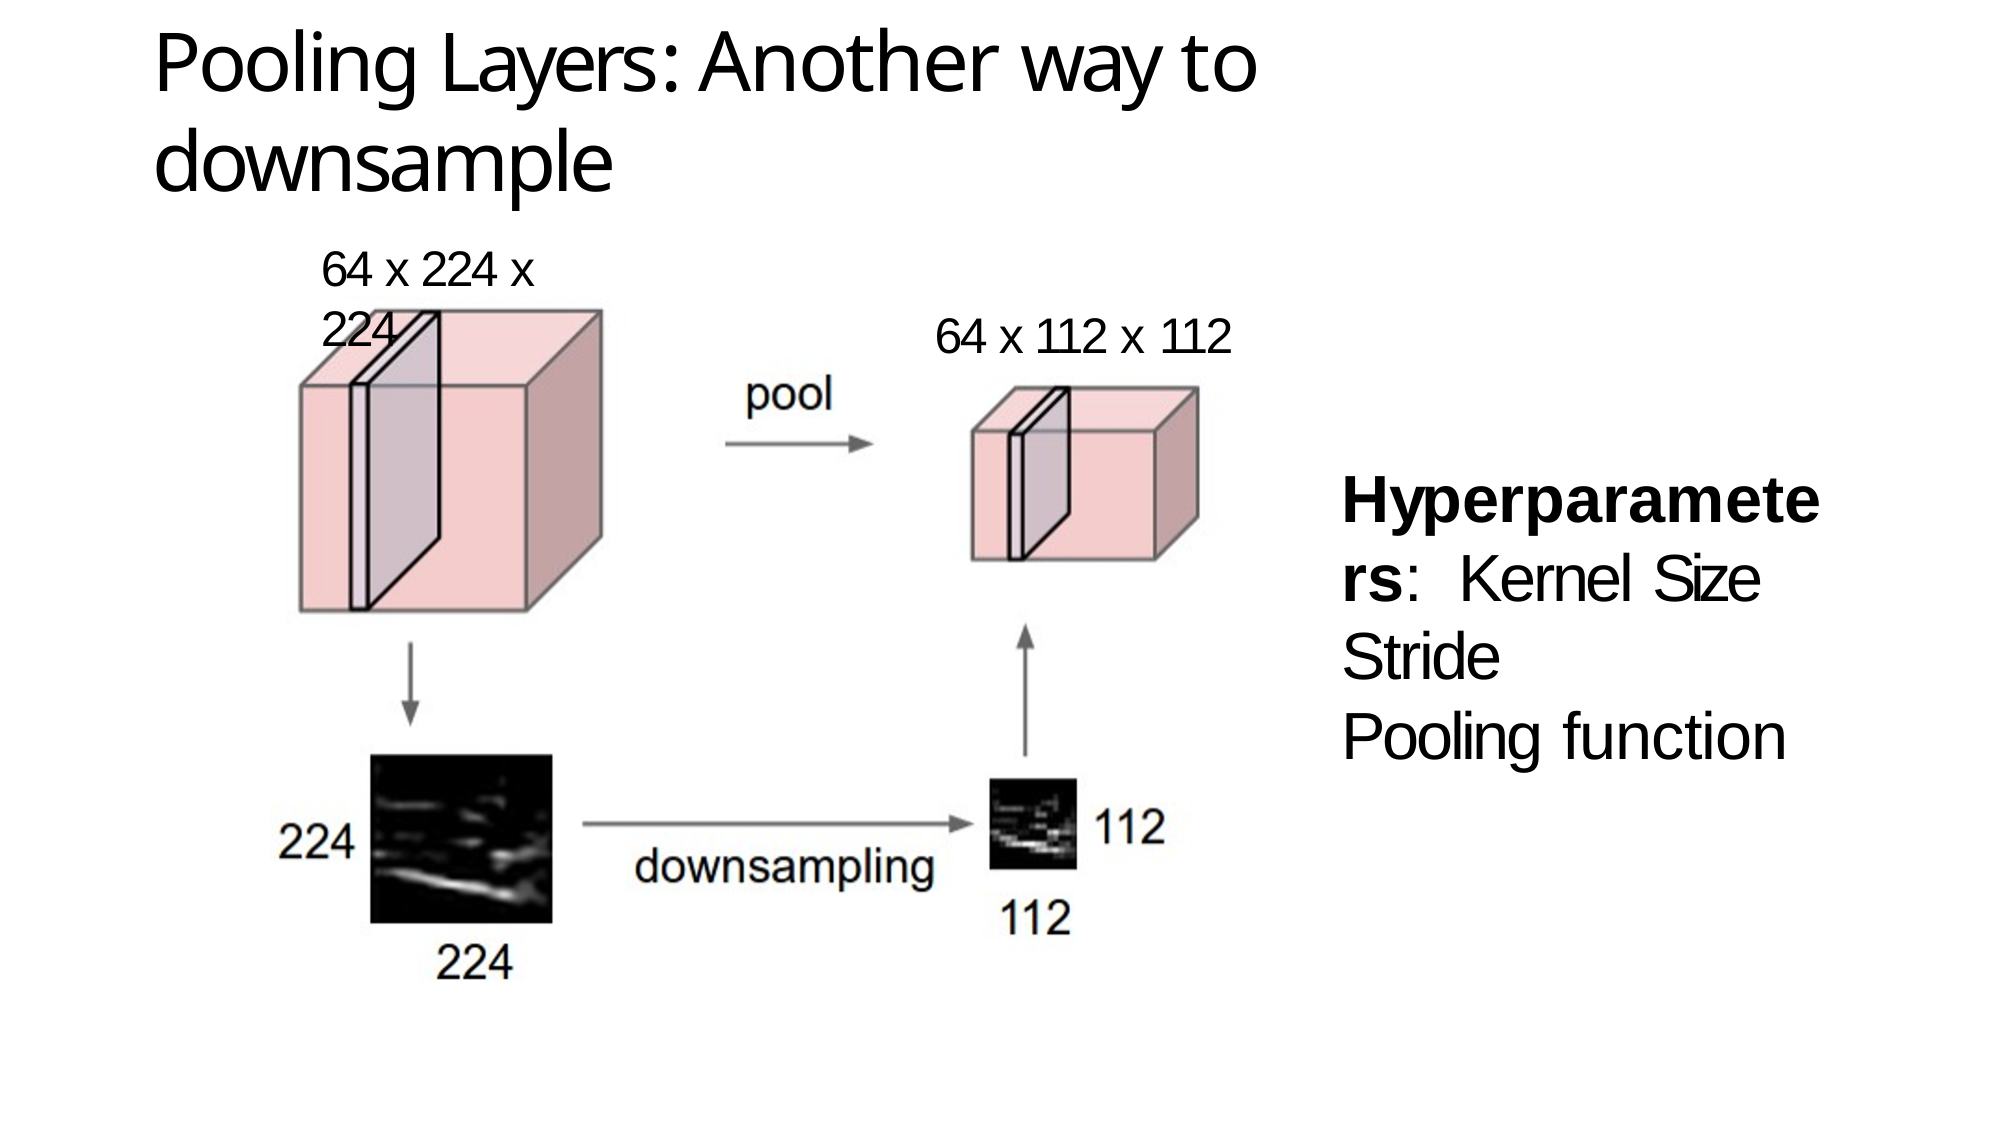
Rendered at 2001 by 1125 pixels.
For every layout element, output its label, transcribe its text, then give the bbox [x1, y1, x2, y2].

text_box 64 x 224 x 224 [318, 234, 614, 357]
text_box 64 x 112 x 112 Hyperparameters: Kernel Size Stride Pooling function [932, 301, 1845, 773]
text_box [919, 299, 1243, 376]
title Pooling Layers: Another way to downsample [150, 5, 1631, 208]
text_box [269, 296, 1224, 983]
